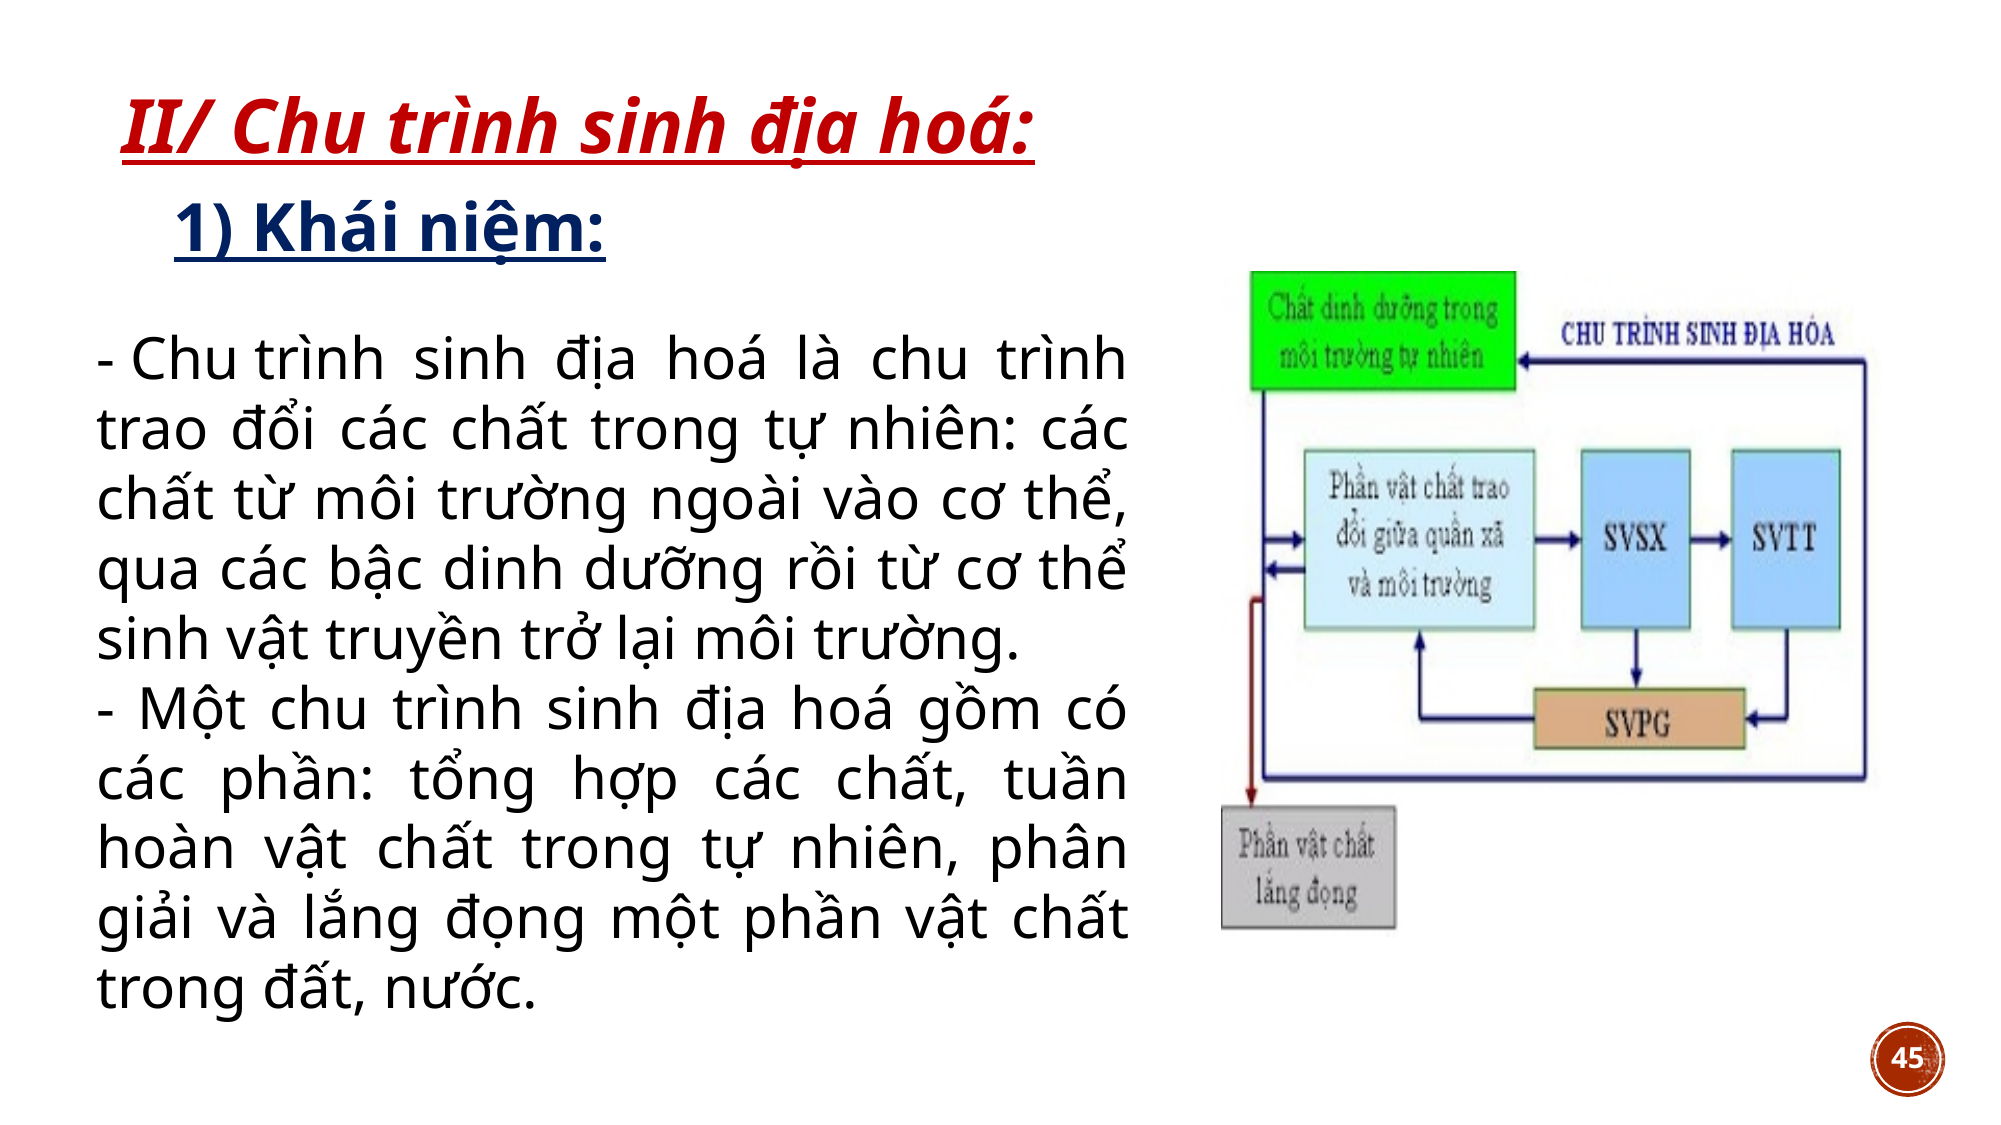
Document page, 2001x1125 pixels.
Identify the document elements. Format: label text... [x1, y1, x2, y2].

slide_number 45 [1855, 1028, 1961, 1089]
text_box - Chu trình sinh địa hoá là chu trình trao đổi các chất trong tự nhiên: các chất từ môi trường ngoài vào cơ thể, qua các bậc dinh dưỡng rồi từ cơ thể sinh vật truyền trở lại môi trường. - Một chu trình sinh địa hoá gồm có các phần: tổng hợp các chất, tuần hoàn vật chất trong tự nhiên, phân giải và lắng đọng một phần vật chất trong đất, nước. [81, 313, 1145, 1028]
text_box II/ Chu trình sinh địa hoá: [107, 71, 1315, 177]
text_box 1) Khái niệm: [158, 177, 1145, 273]
picture [1221, 271, 1881, 937]
